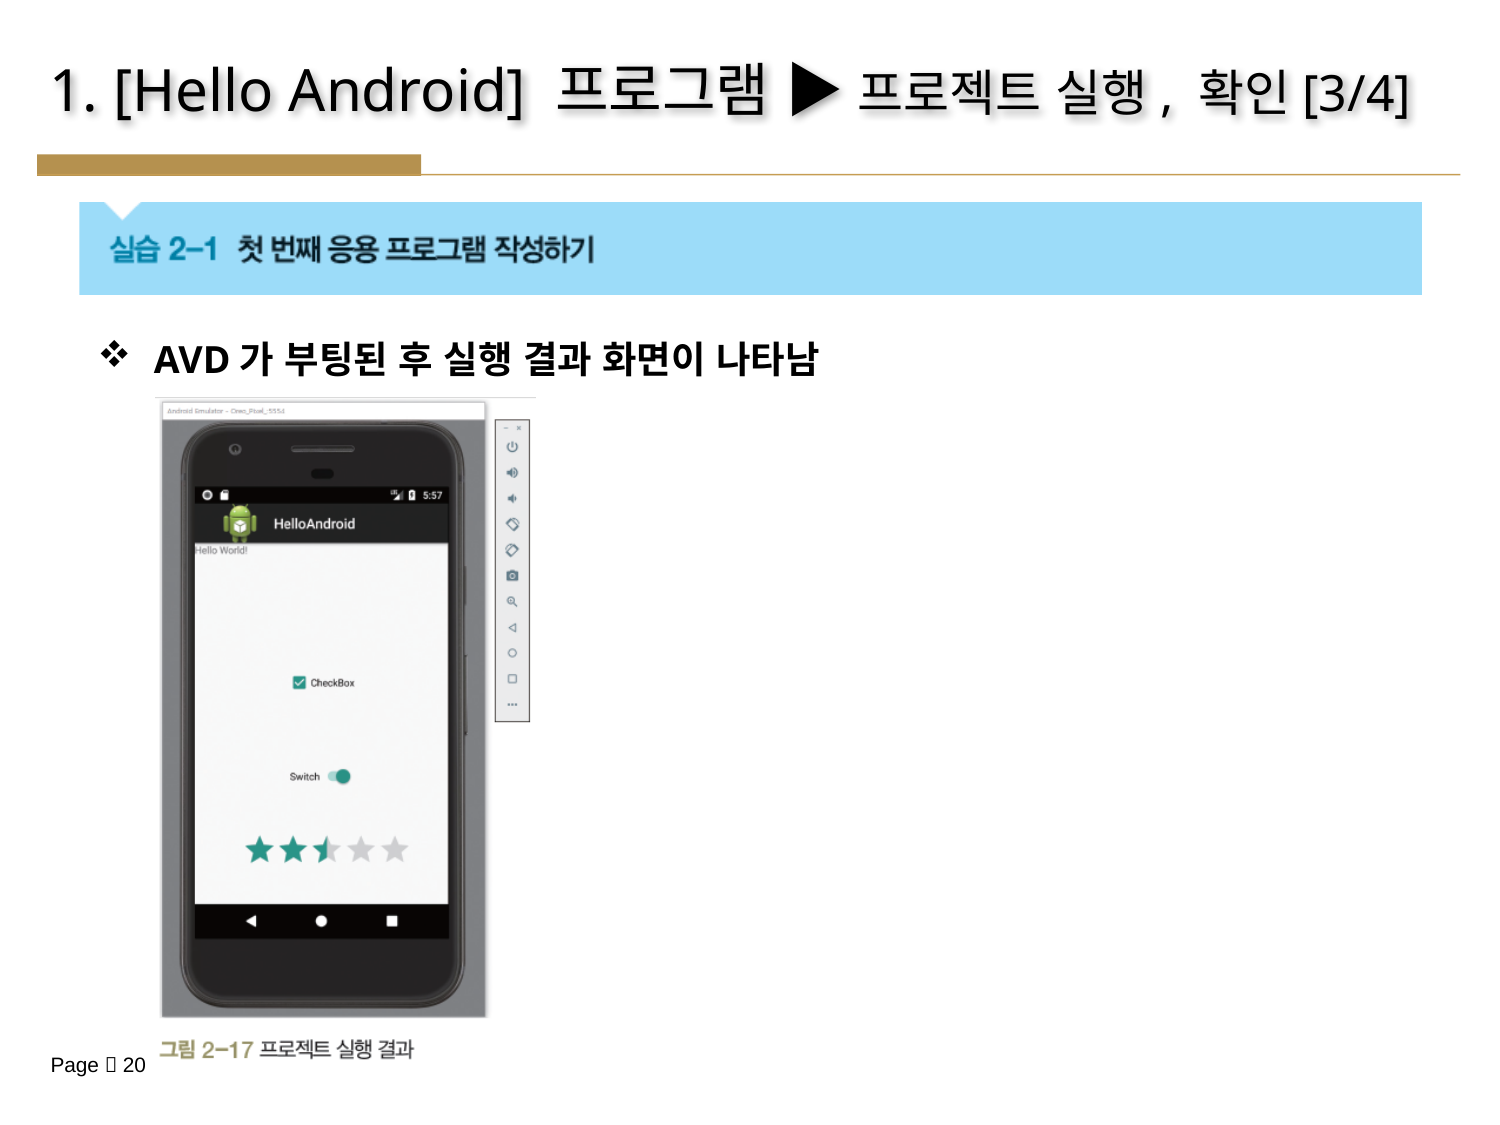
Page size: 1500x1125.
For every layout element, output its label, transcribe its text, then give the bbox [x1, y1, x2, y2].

picture [154, 396, 536, 1065]
list AVD가 부팅된 후 실행 결과 화면이 나타남 [54, 335, 1500, 1051]
picture [77, 201, 1423, 295]
title 1. [Hello Android] 프로그램 ▶ 프로젝트 실행, 확인[3/4] [48, 53, 1448, 161]
